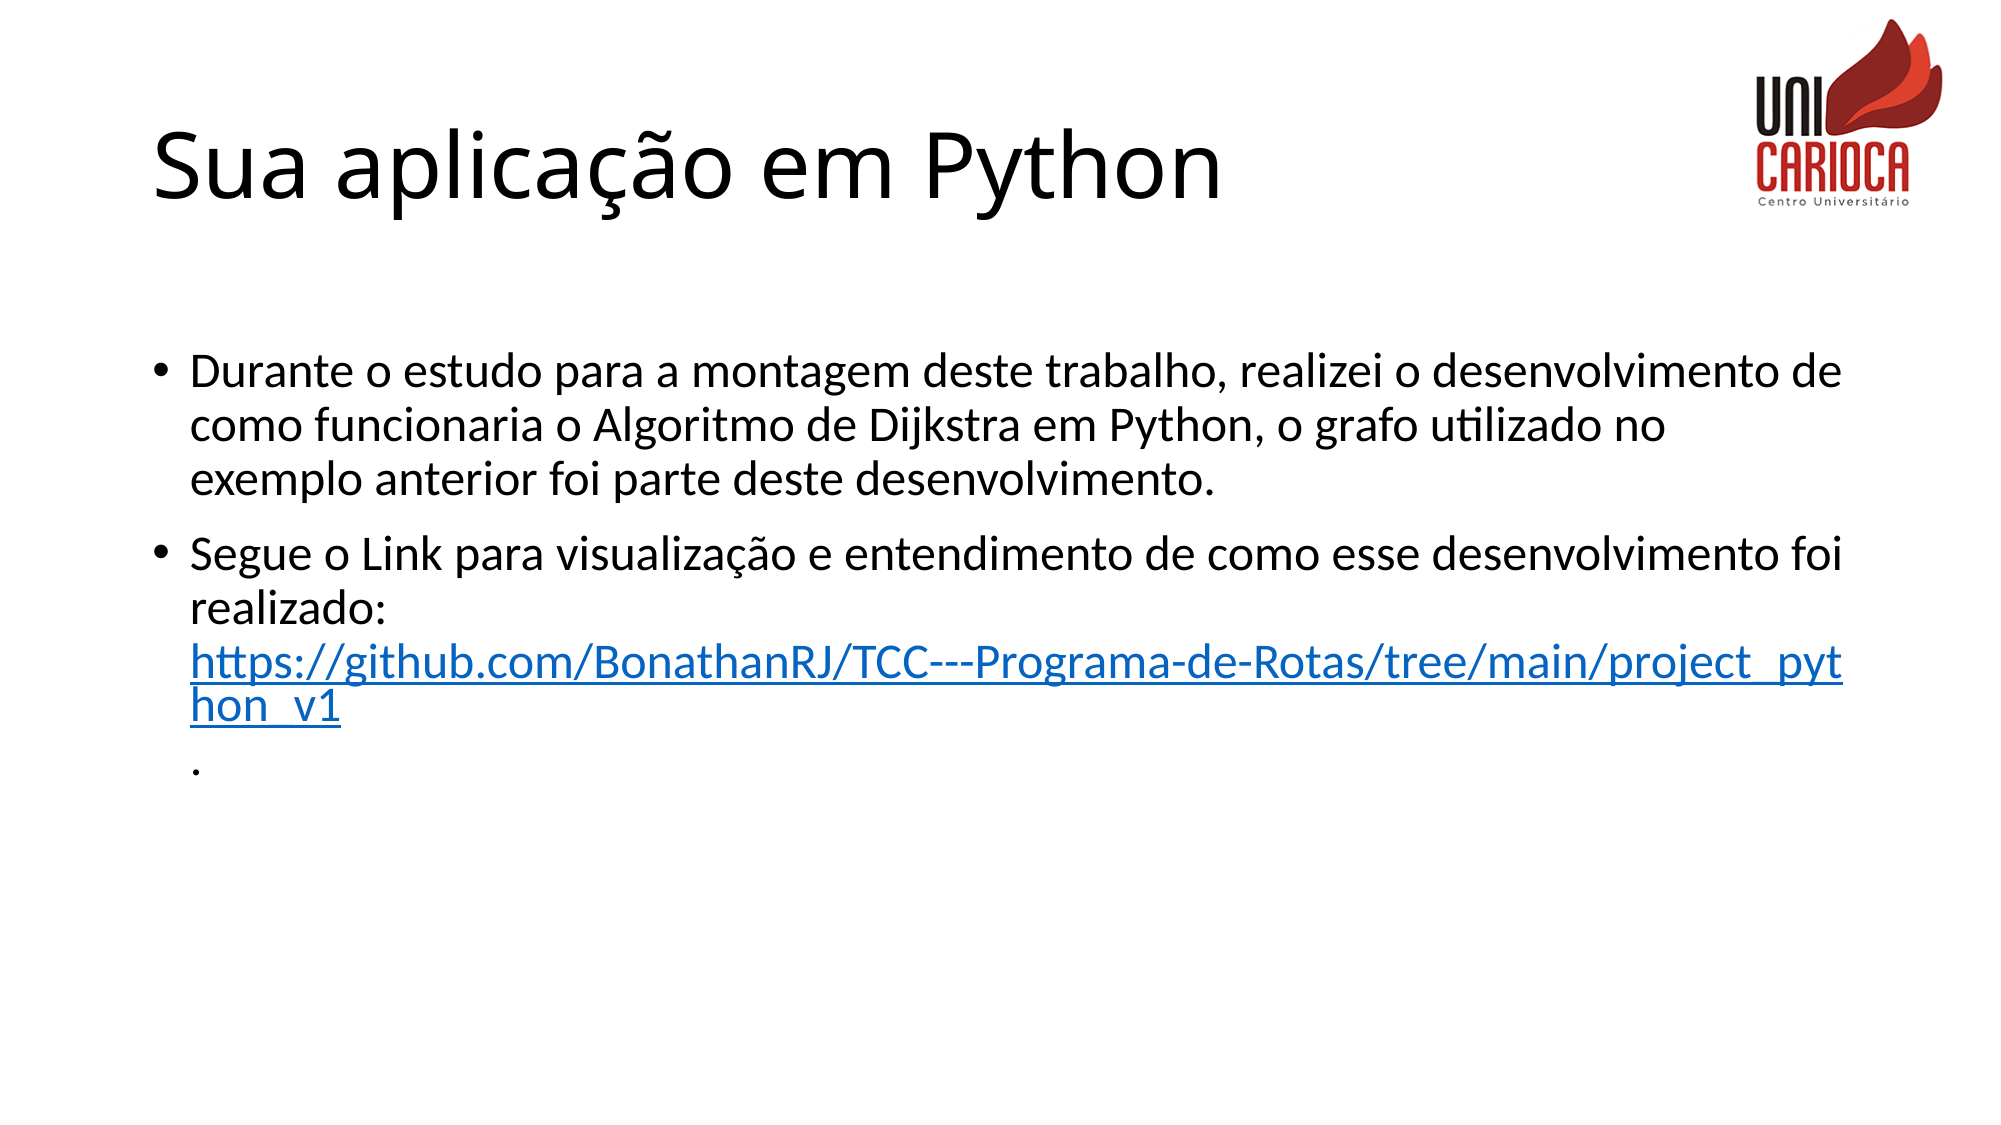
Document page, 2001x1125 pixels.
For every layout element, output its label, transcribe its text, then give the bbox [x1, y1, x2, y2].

title Sua aplicação em Python [137, 59, 1863, 278]
picture [1698, 0, 2000, 226]
list Durante o estudo para a montagem deste trabalho, realizei o desenvolvimento de como funcionaria o Algoritmo de Dijkstra em Python, o grafo utilizado no exemplo anterior foi parte deste desenvolvimento. Segue o Link para visualização e entendimento de como esse desenvolvimento foi realizado: https://github.com/BonathanRJ/TCC---Programa-de-Rotas/tree/main/project_python_v1. [137, 337, 1863, 1041]
